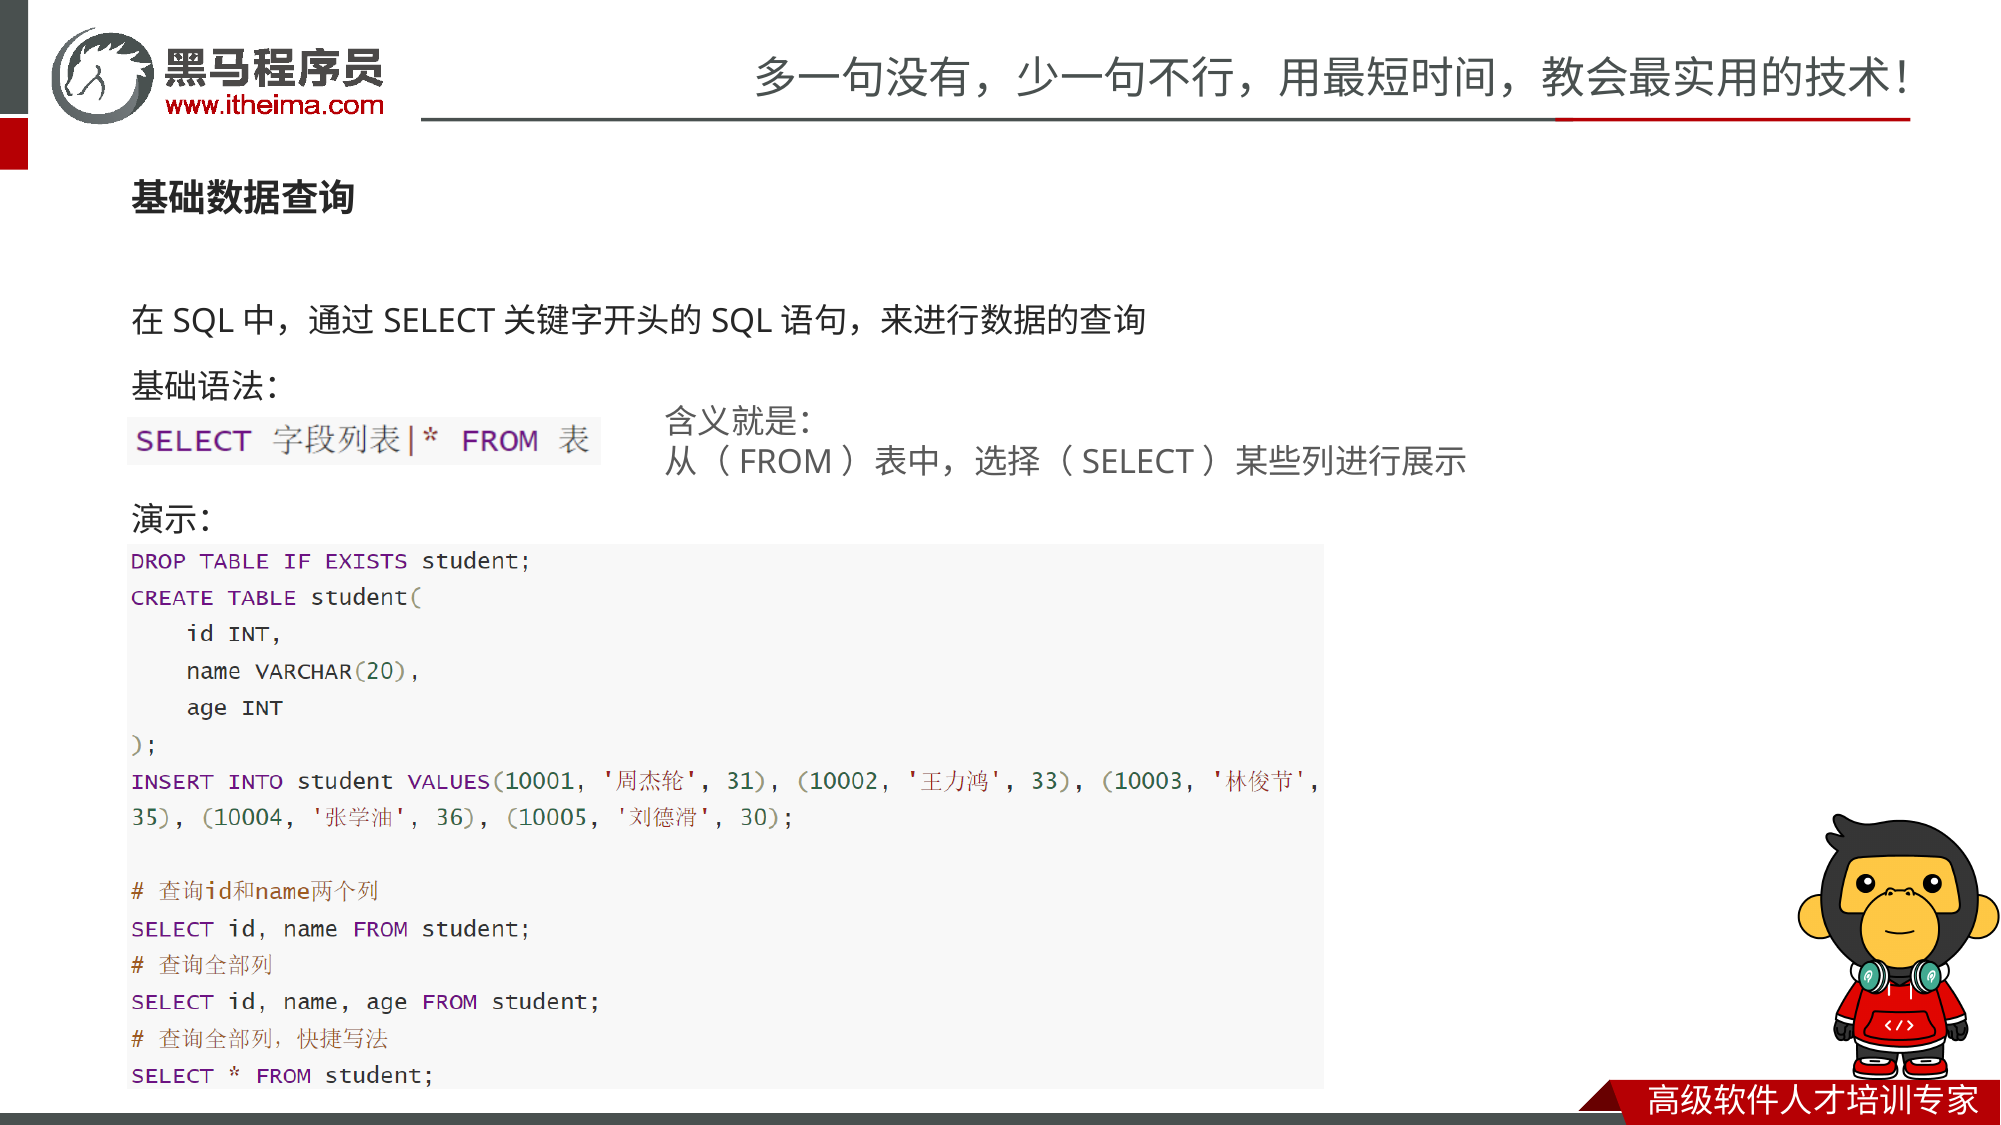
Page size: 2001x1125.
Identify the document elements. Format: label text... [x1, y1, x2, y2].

list 在SQL中，通过SELECT关键字开头的SQL语句，来进行数据的查询 基础语法： 演示： [116, 271, 1872, 964]
picture [50, 26, 384, 125]
list 基础数据查询 [116, 154, 1872, 239]
picture [127, 544, 1324, 1090]
picture [1762, 802, 2000, 1090]
text_box 含义就是： 从（FROM）表中，选择（SELECT）某些列进行展示 [649, 393, 1483, 488]
picture [127, 416, 601, 465]
